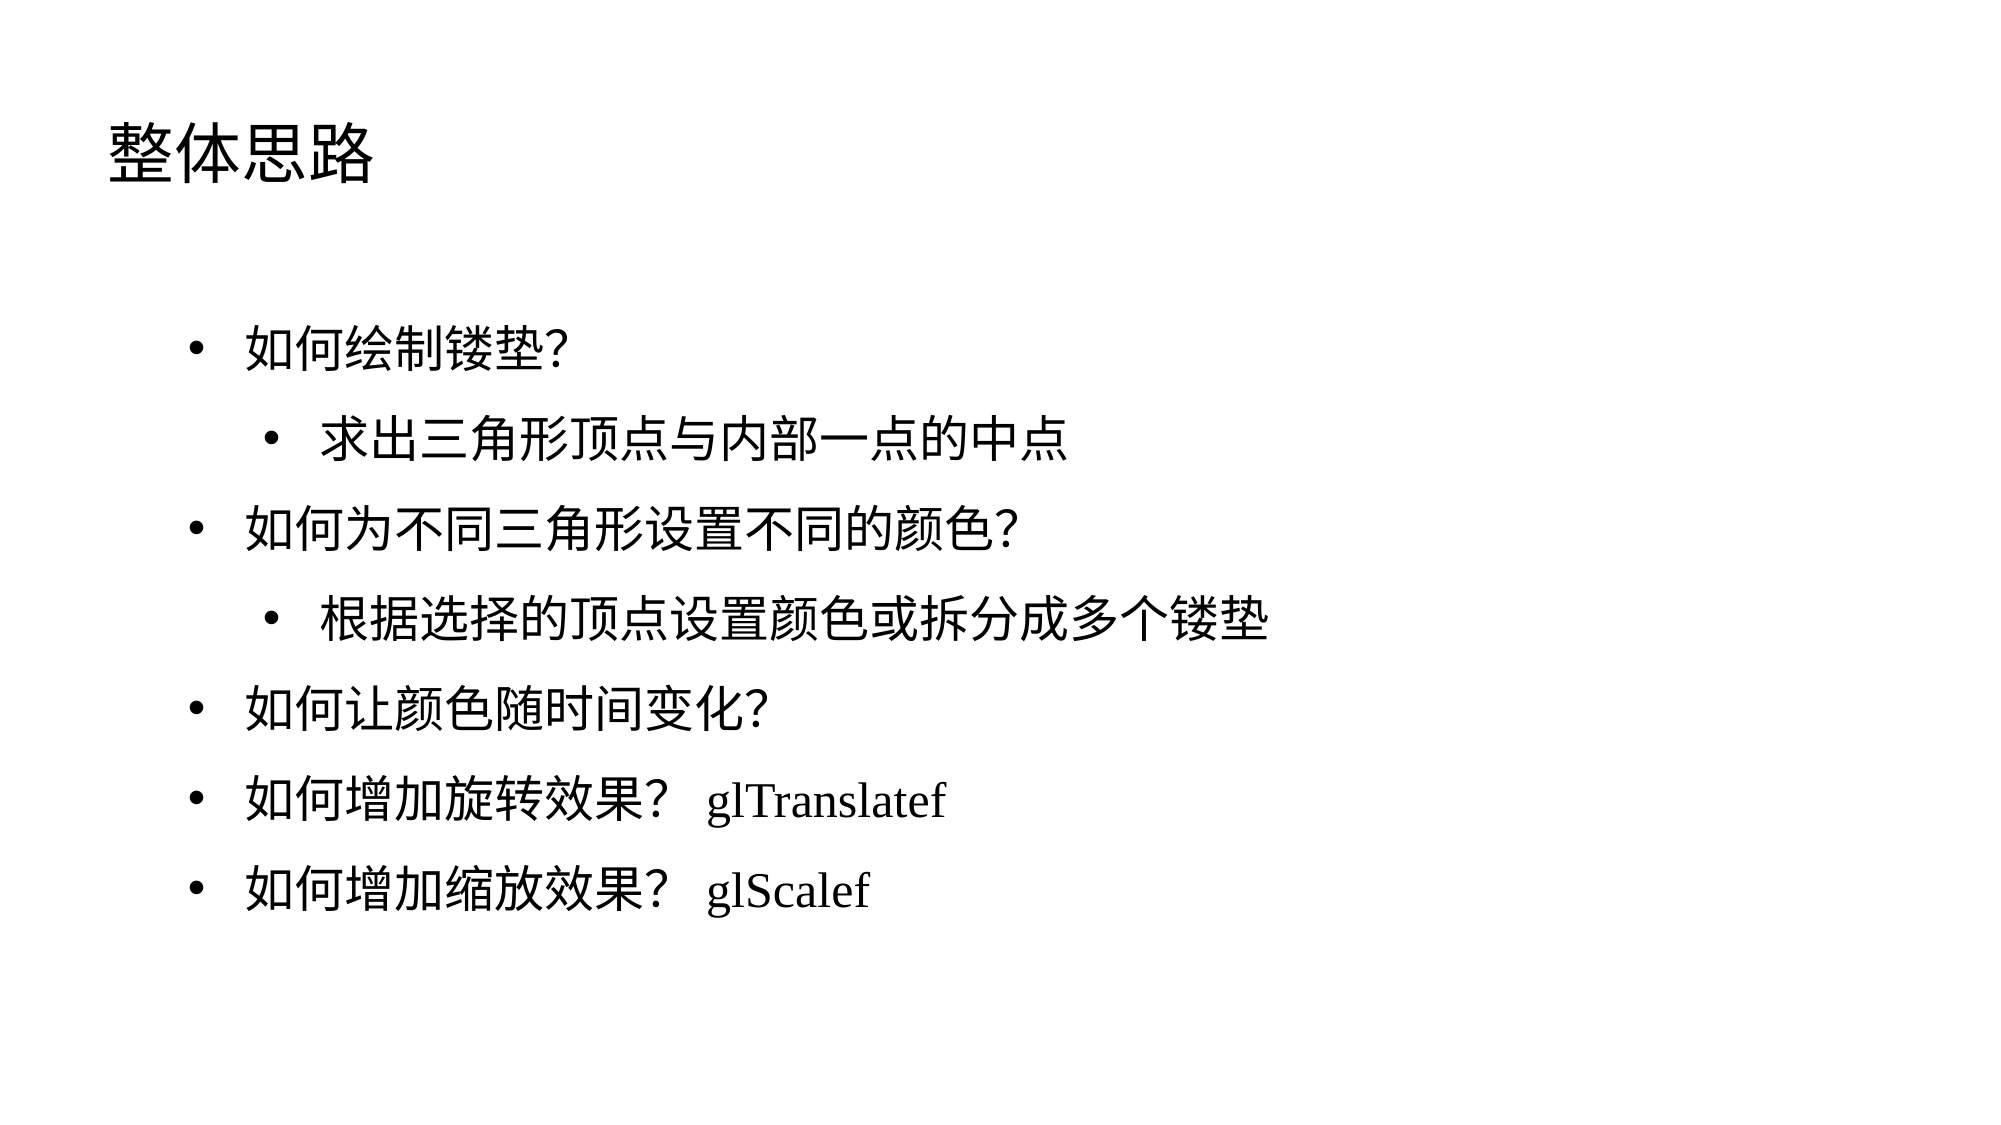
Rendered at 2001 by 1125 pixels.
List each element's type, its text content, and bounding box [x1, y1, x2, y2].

text_box 整体思路 [93, 104, 1234, 200]
text_box 如何绘制镂垫？ 求出三角形顶点与内部一点的中点 如何为不同三角形设置不同的颜色？ 根据选择的顶点设置颜色或拆分成多个镂垫 如何让颜色随时间变化？ 如何增加旋转效果？glTranslatef 如何增加缩放效果？glScalef [173, 280, 1776, 925]
